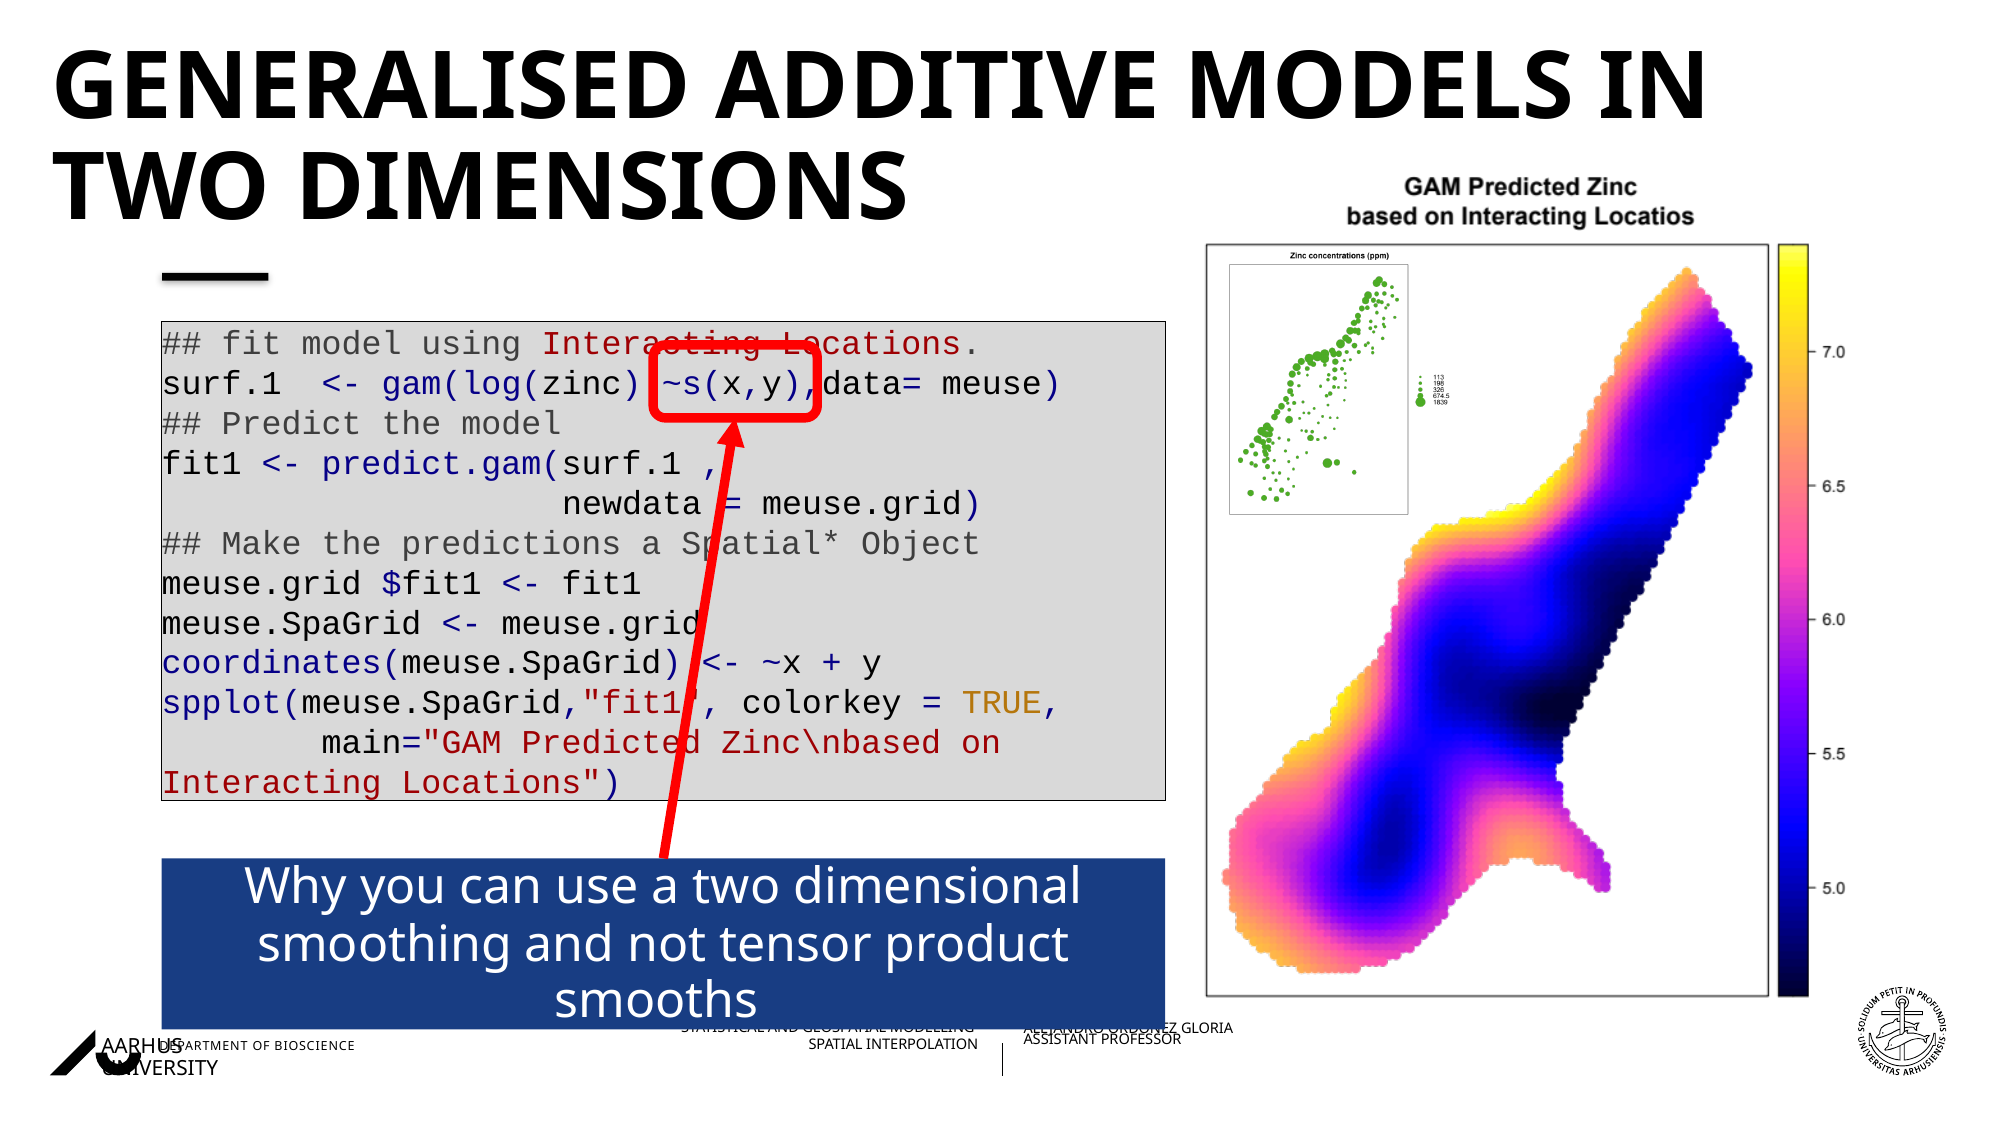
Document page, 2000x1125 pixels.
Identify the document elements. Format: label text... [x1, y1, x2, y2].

title Generalised Additive Models in two dimensions [51, 24, 1948, 240]
text_box ## fit model using Interacting Locations. surf.1 <- gam(log(zinc) ~s(x,y),data= meuse) ## Predict the model fit1 <- predict.gam(surf.1 , newdata = meuse.grid) ## Make the predictions a Spatial* Object meuse.grid $fit1 <- fit1 meuse.SpaGrid <- meuse.grid coordinates(meuse.SpaGrid) <- ~x + y spplot(meuse.SpaGrid,"fit1", colorkey = TRUE, main="GAM Predicted Zinc\nbased on Interacting Locations") [161, 321, 1085, 344]
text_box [161, 344, 1166, 974]
picture [1091, 167, 1948, 1025]
